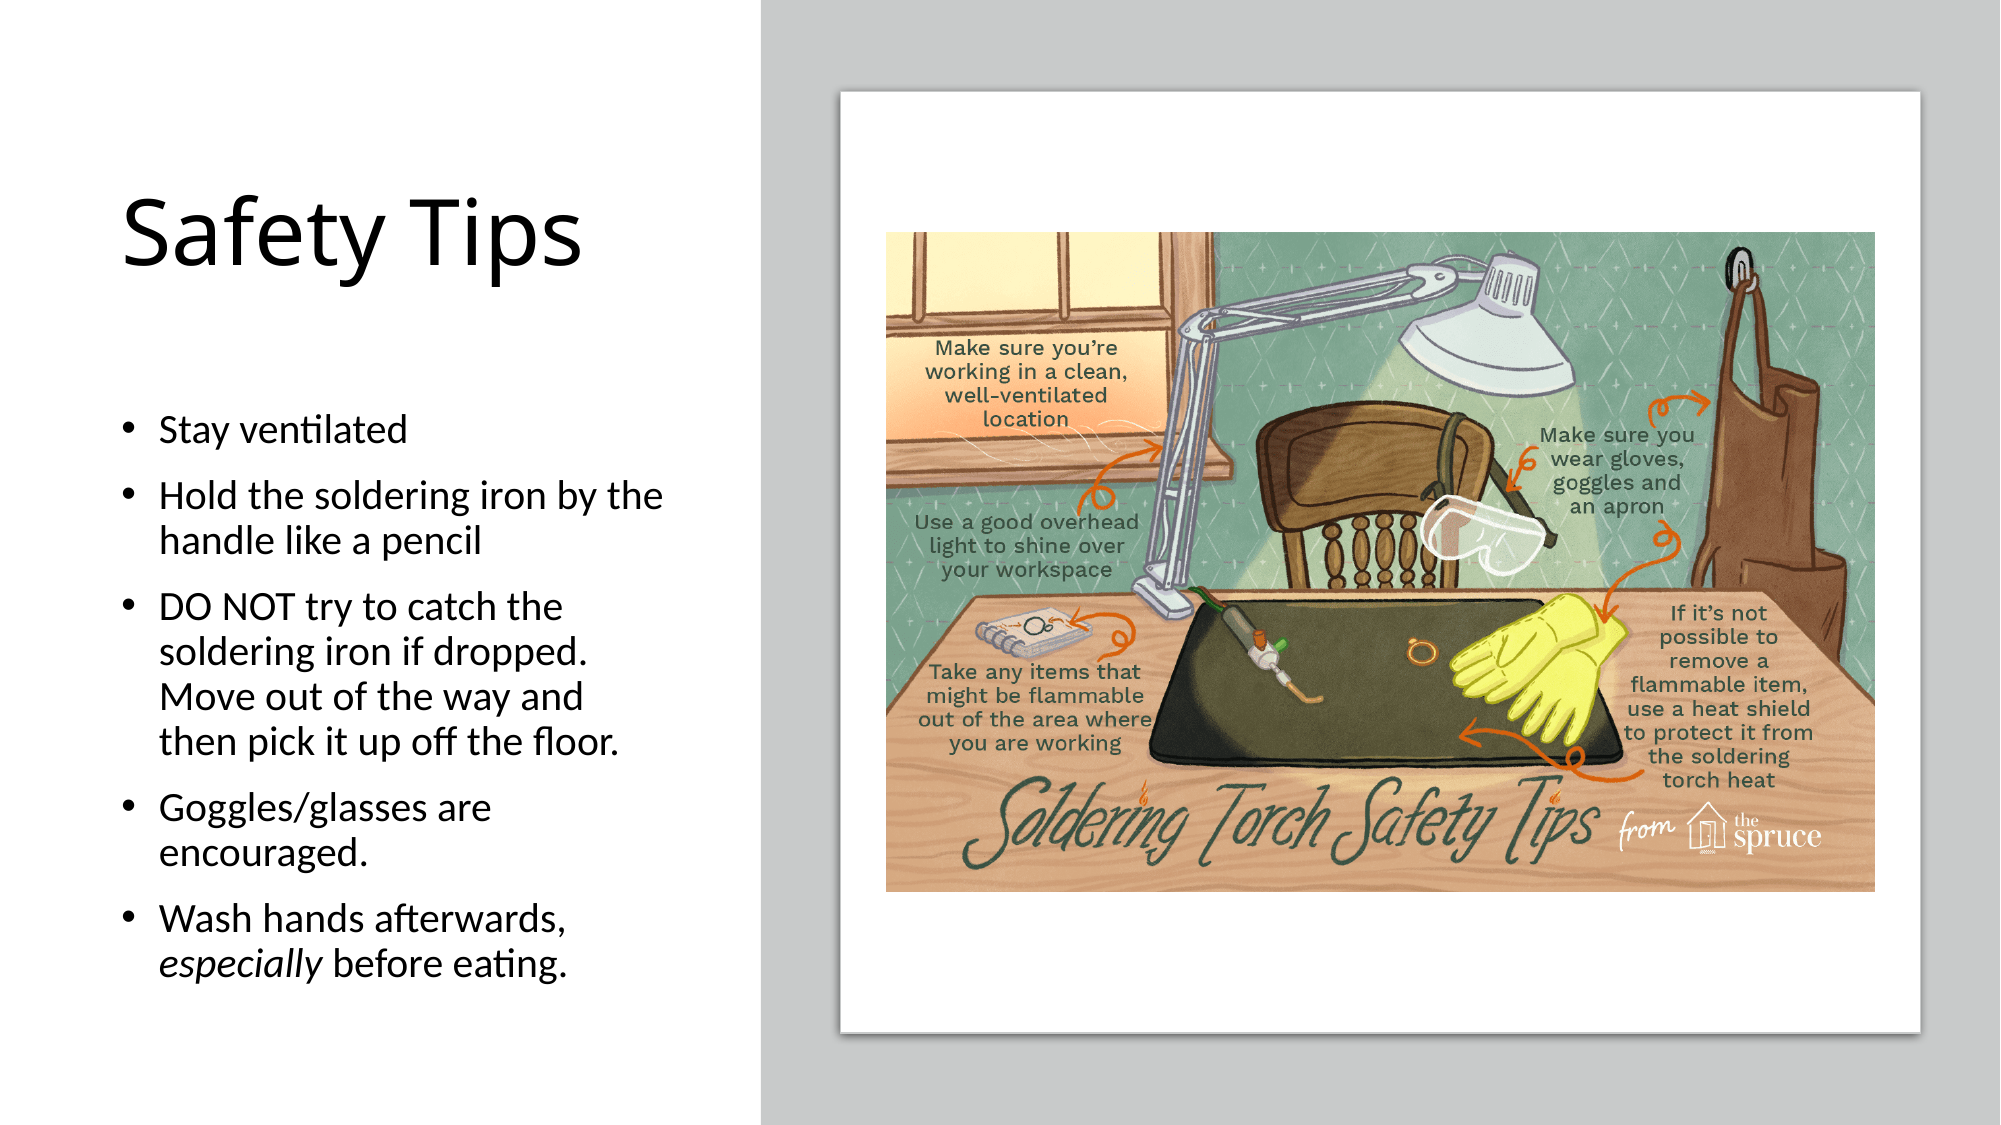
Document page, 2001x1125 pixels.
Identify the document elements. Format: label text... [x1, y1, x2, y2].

list Stay ventilated Hold the soldering iron by the handle like a pencil DO NOT try to catch the soldering iron if dropped. Move out of the way and then pick it up off the floor. Goggles/glasses are encouraged. Wash hands afterwards, especially before eating. [106, 399, 682, 1021]
picture [886, 232, 1875, 892]
text_box [760, 0, 2000, 1125]
text_box [839, 90, 1922, 1034]
title Safety Tips [106, 103, 682, 370]
